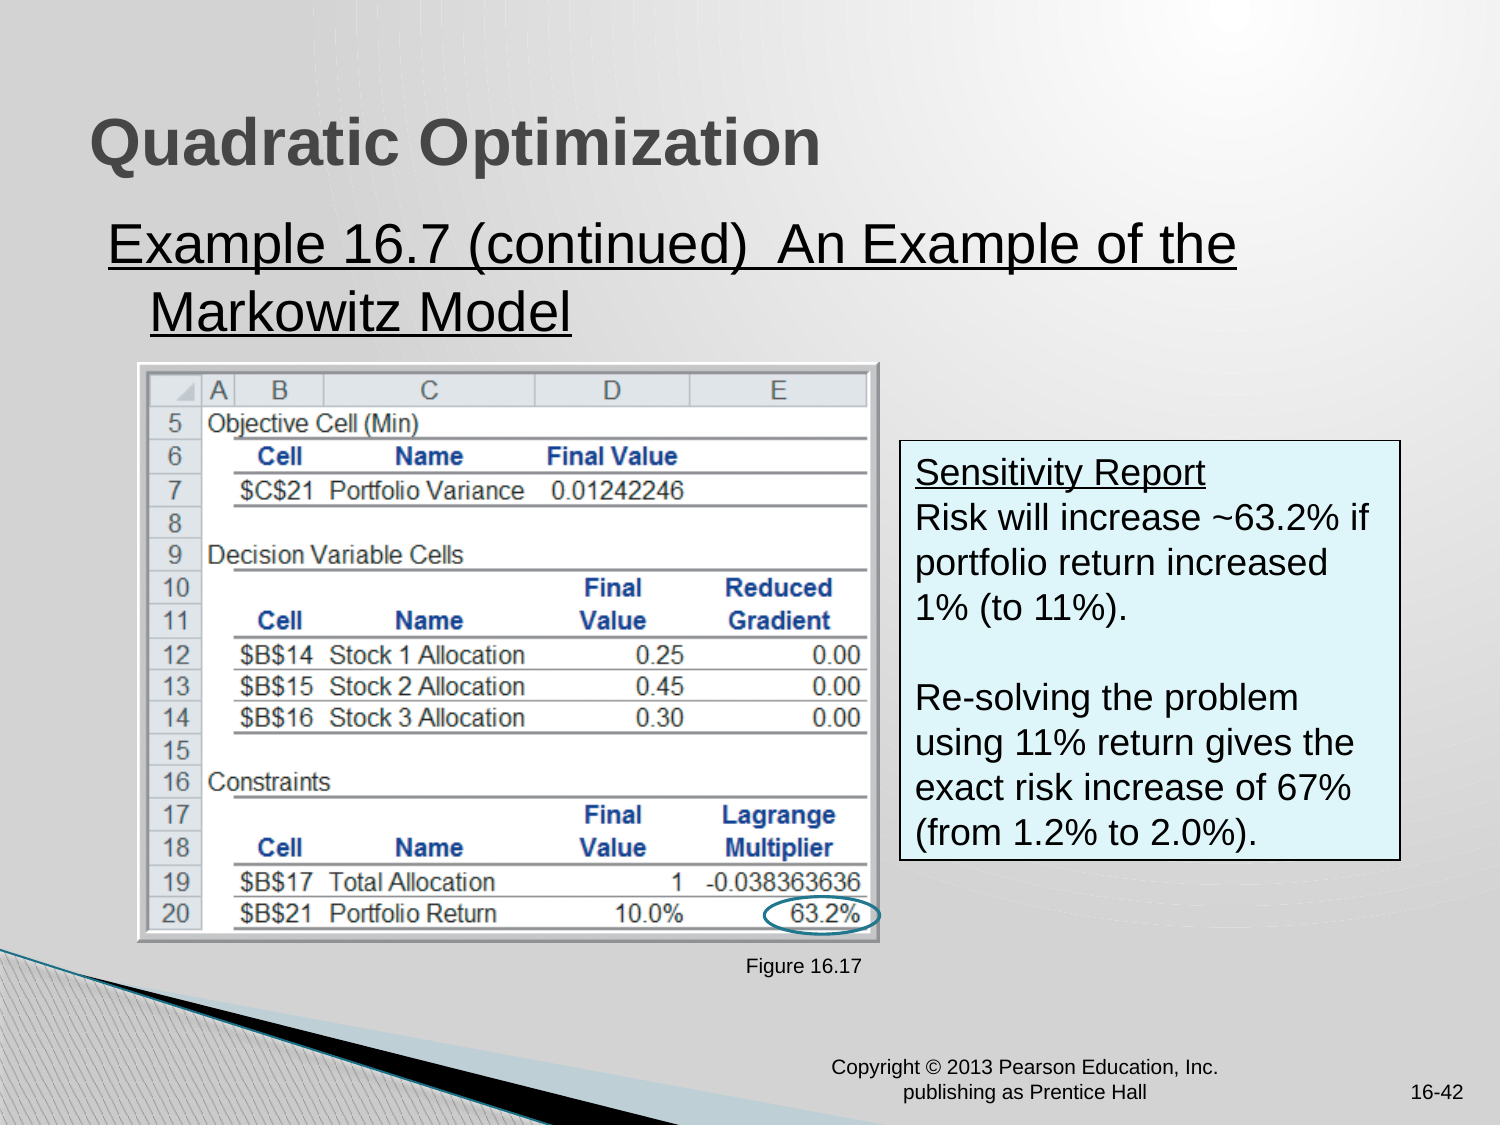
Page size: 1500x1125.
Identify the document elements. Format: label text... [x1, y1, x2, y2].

text_box Sensitivity Report Risk will increase ~63.2% if portfolio return increased 1% (to 11%). Re-solving the problem using 11% return gives the exact risk increase of 67% (from 1.2% to 2.0%). [900, 440, 1400, 861]
text_box Figure 16.17 [730, 953, 877, 985]
title Quadratic Optimization [75, 45, 1425, 233]
list Example 16.7 (continued) An Example of the Markowitz Model [74, 199, 1426, 943]
picture [137, 362, 880, 943]
footer Copyright © 2013 Pearson Education, Inc. publishing as Prentice Hall [812, 1051, 1238, 1112]
slide_number 16-42 [1362, 1051, 1479, 1112]
